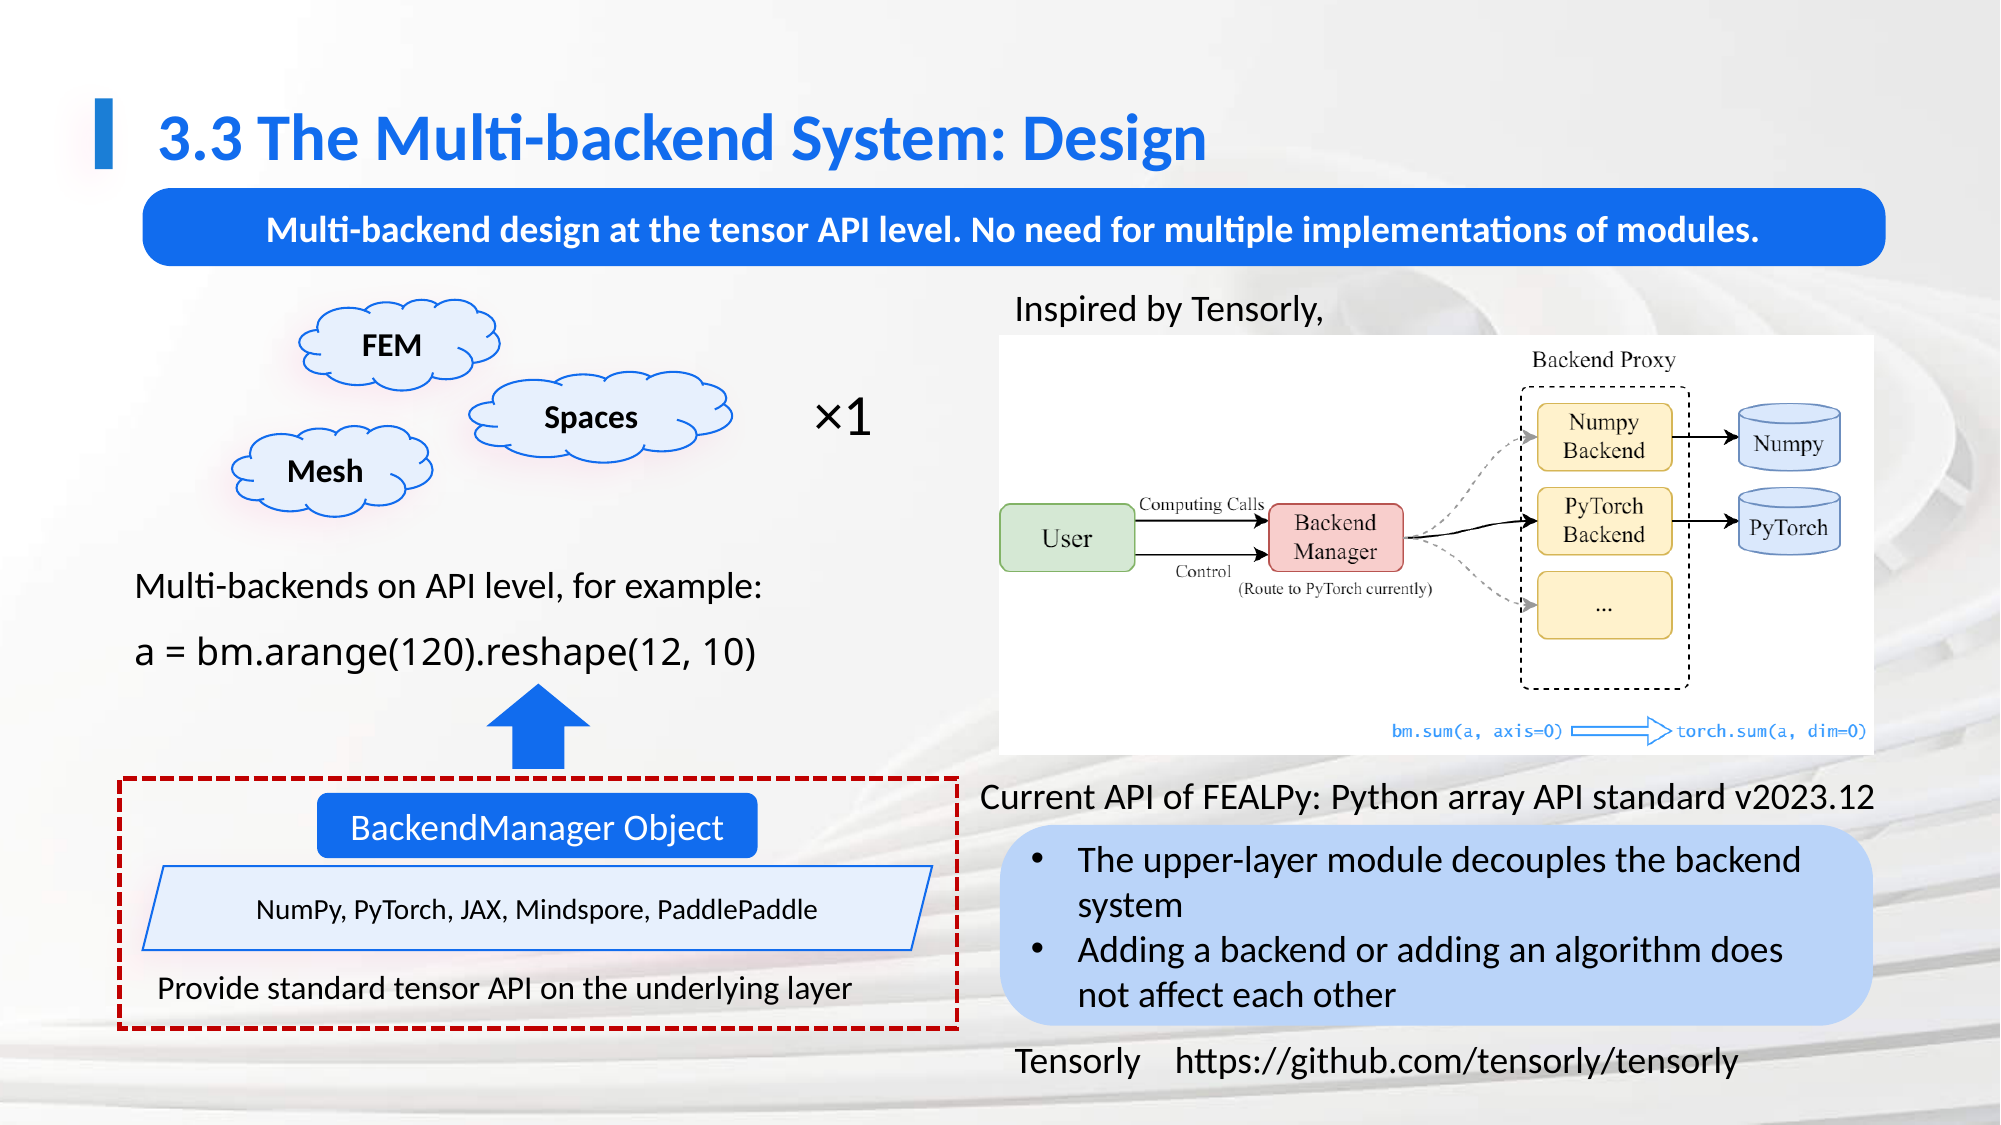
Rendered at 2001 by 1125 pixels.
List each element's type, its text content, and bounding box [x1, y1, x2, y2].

text_box Mesh [230, 424, 434, 518]
text_box Tensorly https://github.com/tensorly/tensorly [999, 1028, 1988, 1088]
text_box Multi-backends on API level, for example: a = bm.arange(120).reshape(12, 10) [119, 530, 957, 681]
title 3.3 The Multi-backend System: Design [142, 85, 1886, 182]
text_box The upper-layer module decouples the backend system Adding a backend or adding an algorithm does not affect each other [999, 824, 1873, 1026]
text_box FEM [298, 298, 501, 392]
text_box Current API of FEALPy: Python array API standard v2023.12 [965, 764, 2000, 825]
text_box Inspired by Tensorly, [999, 276, 1886, 337]
text_box [486, 683, 591, 769]
text_box Multi-backend design at the tensor API level. No need for multiple implementations of modules. [142, 188, 1886, 267]
picture [0, 0, 2000, 1125]
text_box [119, 778, 958, 1029]
text_box Spaces [468, 370, 734, 464]
text_box ×1 [799, 369, 933, 455]
